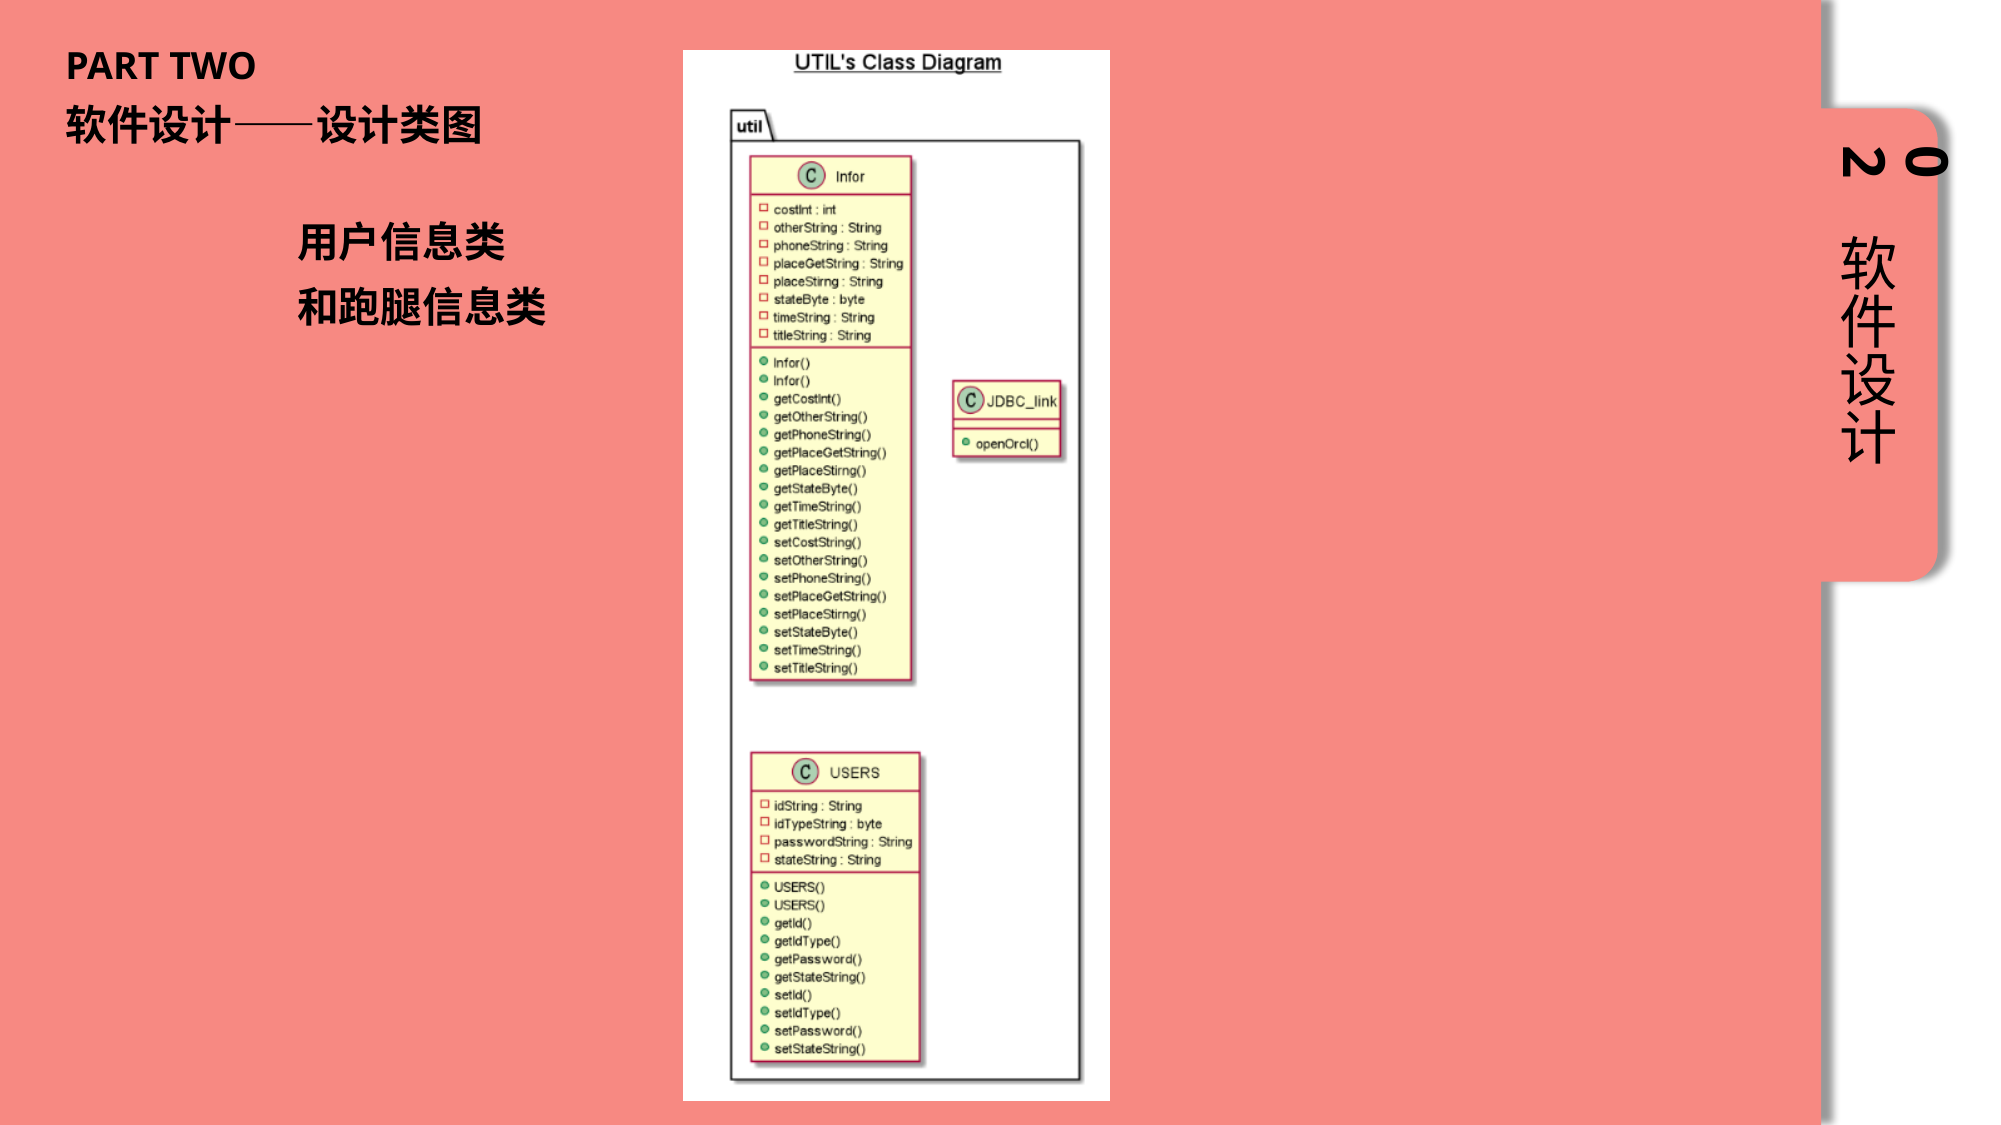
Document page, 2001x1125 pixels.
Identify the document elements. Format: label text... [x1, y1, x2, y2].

list 02 [1823, 131, 1923, 220]
list PART TWO [50, 39, 698, 97]
text_box 用户信息类 和跑腿信息类 [282, 213, 683, 272]
list 软件设计——设计类图 [50, 97, 683, 156]
list 软件设计 [1823, 220, 1923, 576]
picture [683, 50, 1110, 1101]
